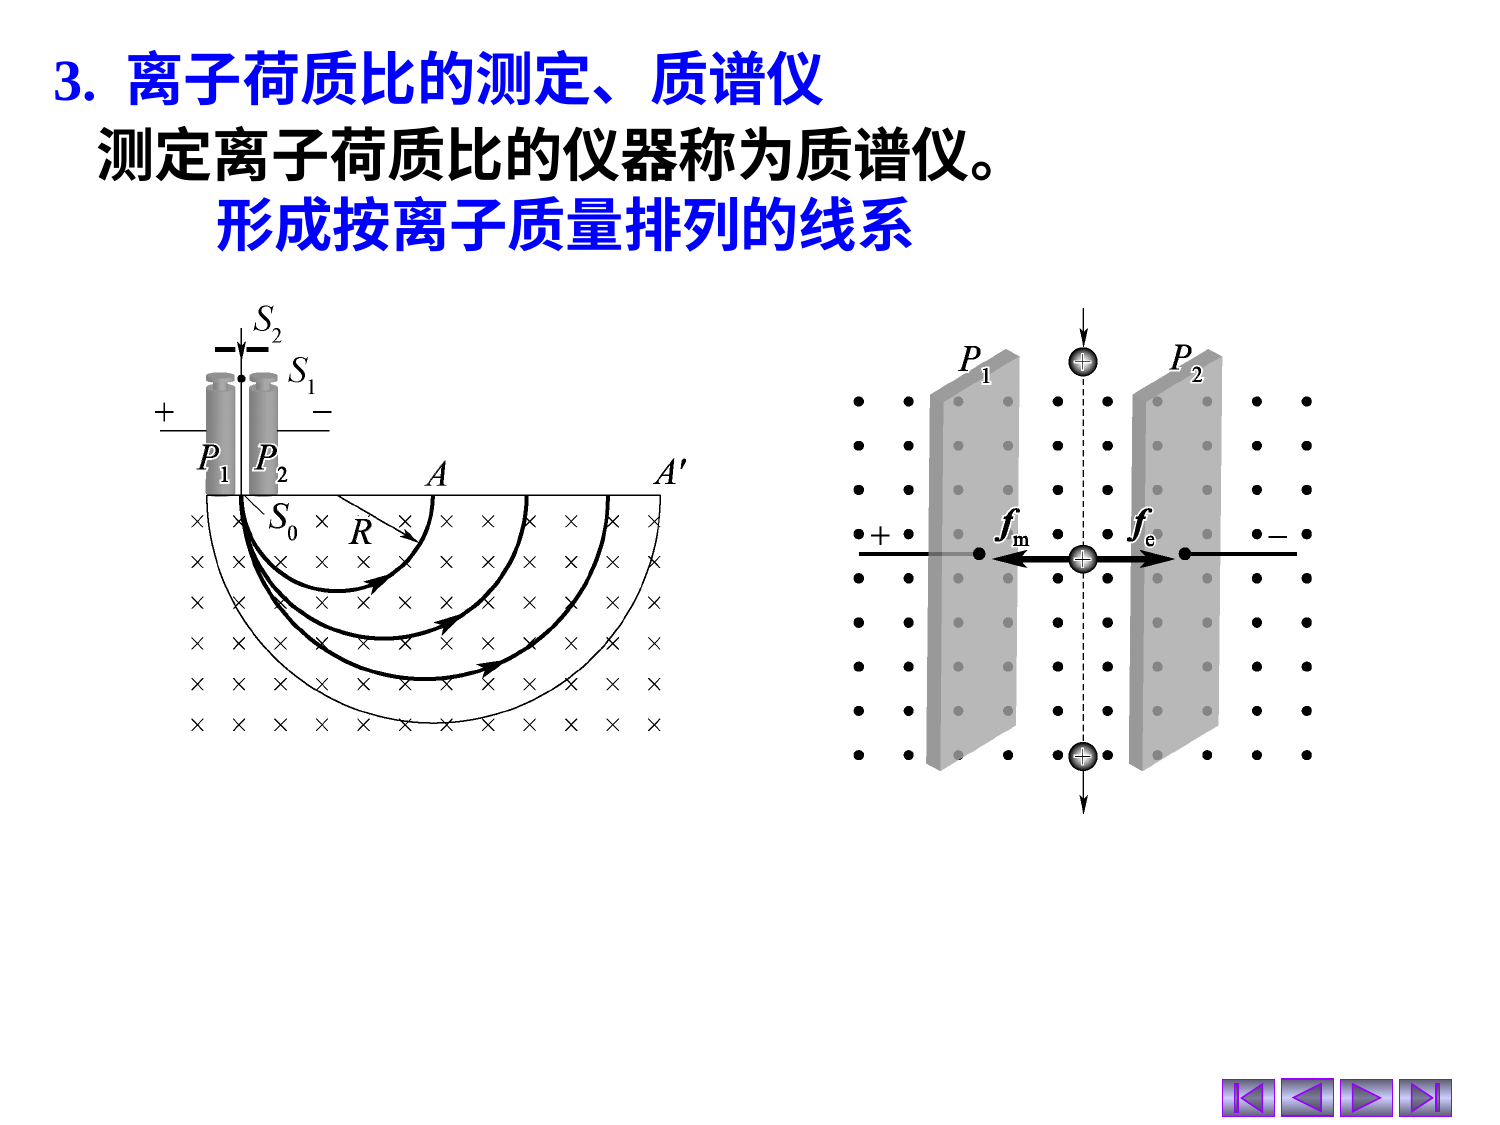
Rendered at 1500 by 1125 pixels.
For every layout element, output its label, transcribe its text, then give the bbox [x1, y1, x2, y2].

text_box 测定离子荷质比的仪器称为质谱仪。 形成按离子质量排列的线系 [81, 110, 1221, 266]
slide_number [1149, 1046, 1500, 1125]
text_box 3. 离子荷质比的测定、质谱仪 [38, 34, 846, 120]
picture [147, 300, 1312, 814]
